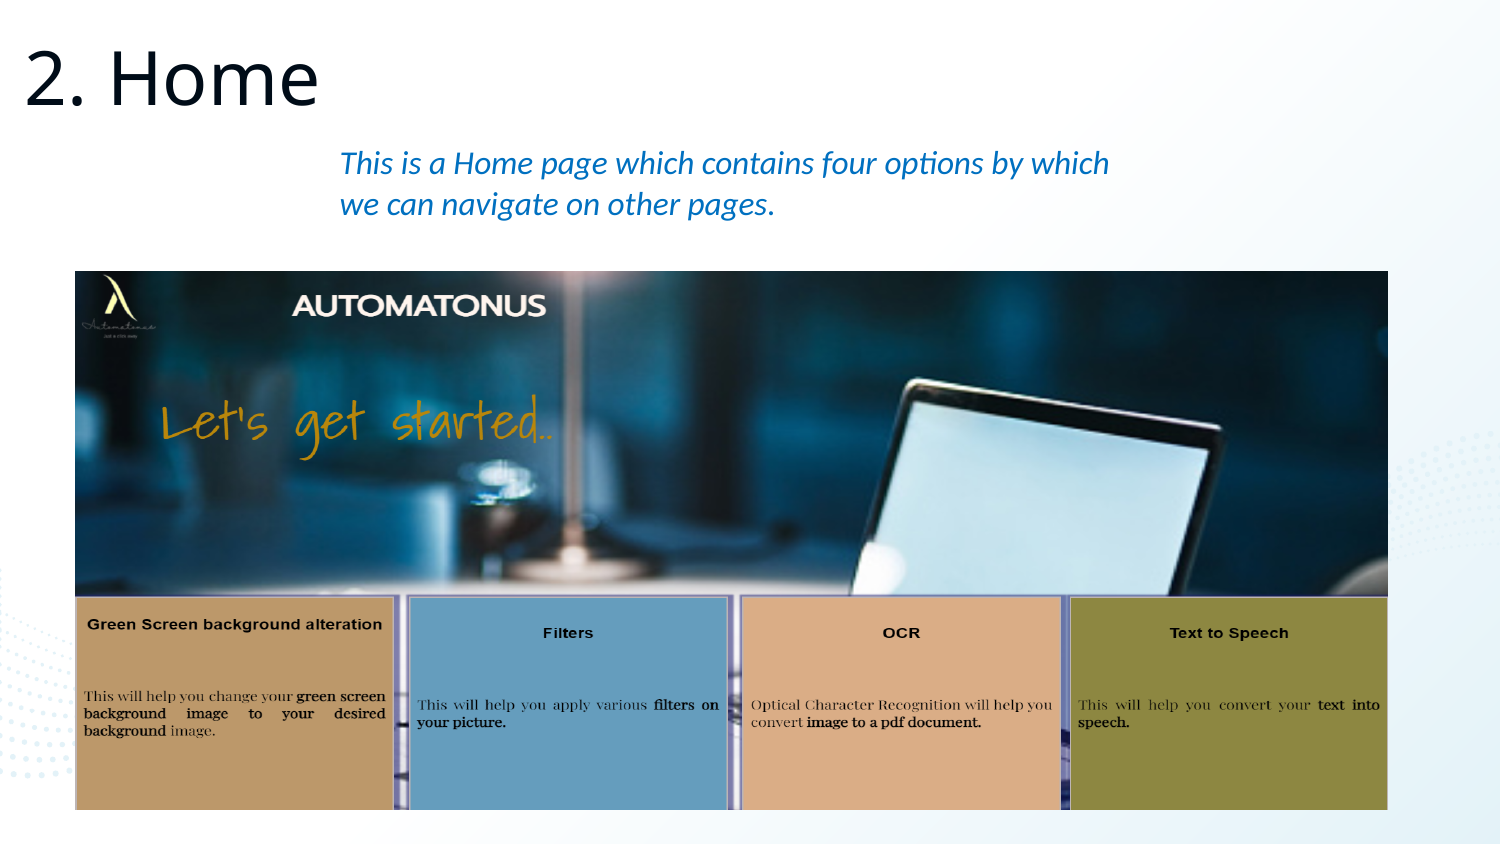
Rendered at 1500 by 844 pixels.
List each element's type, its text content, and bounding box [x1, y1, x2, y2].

title 2. Home [24, 21, 1185, 122]
picture [74, 271, 1388, 810]
text_box This is a Home page which contains four options by which we can navigate on other pages. [324, 134, 1150, 229]
